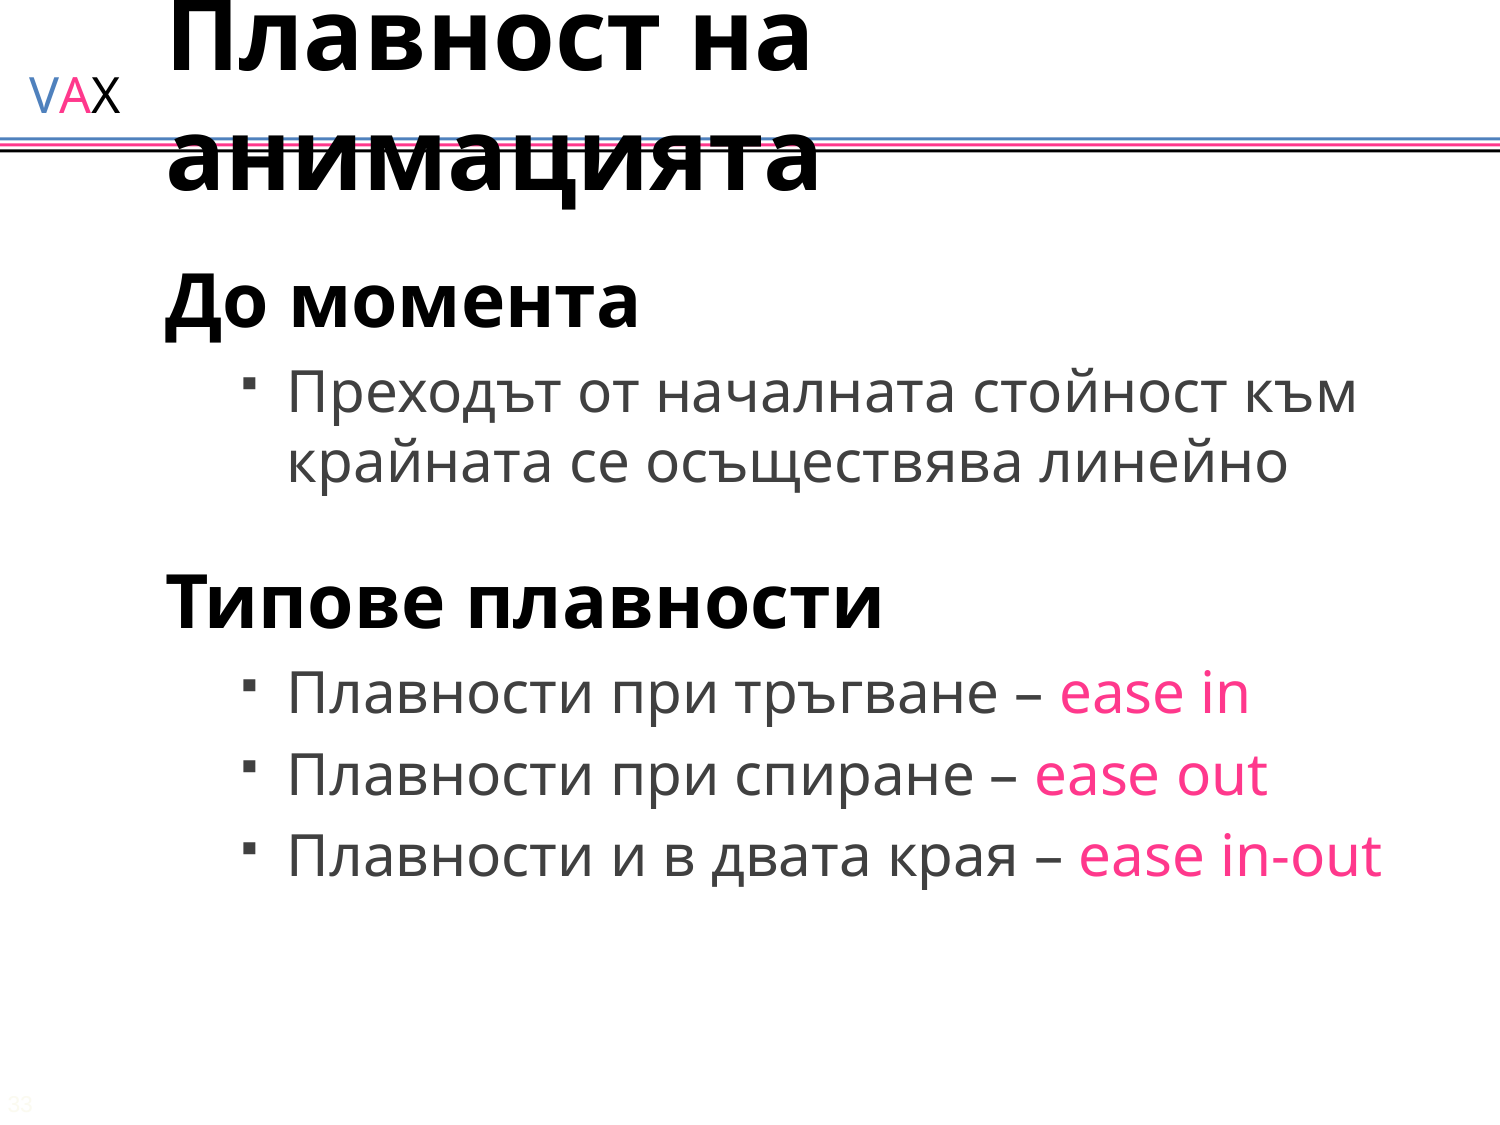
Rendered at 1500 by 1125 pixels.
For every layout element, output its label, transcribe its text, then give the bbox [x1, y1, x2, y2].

list До момента Преходът от началната стойност към крайната се осъществява линейно Типове плавности Плавности при тръгване – ease in Плавности при спиране – ease out Плавности и в двата края – ease in-out [150, 200, 1488, 1113]
title Плавност на анимацията [0, 37, 1500, 144]
